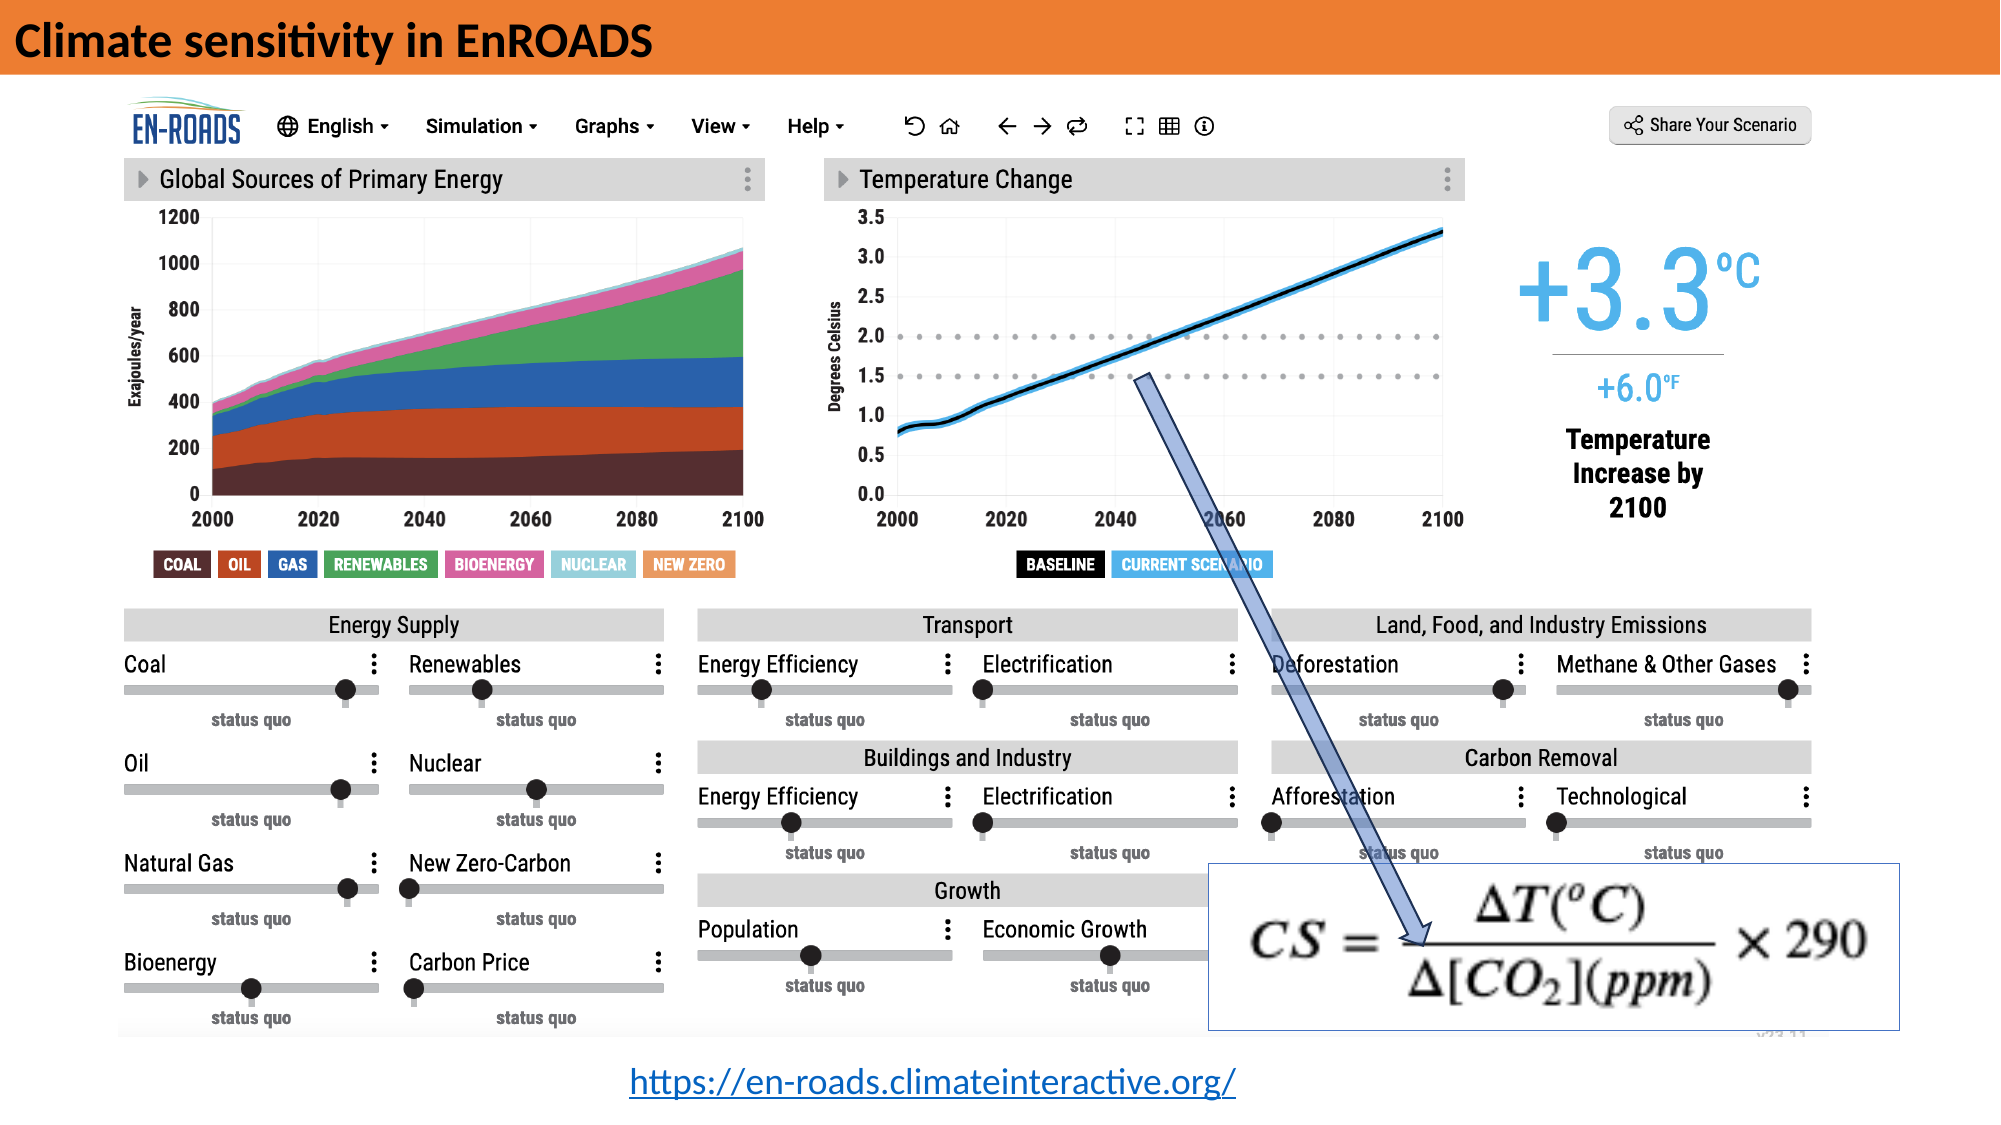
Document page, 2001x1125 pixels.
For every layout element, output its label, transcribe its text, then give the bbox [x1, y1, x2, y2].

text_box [1208, 343, 1900, 1031]
text_box https://en-roads.climateinteractive.org/ [428, 1049, 1437, 1109]
text_box Climate sensitivity in EnROADS [0, 0, 2000, 75]
picture [118, 95, 1829, 1037]
